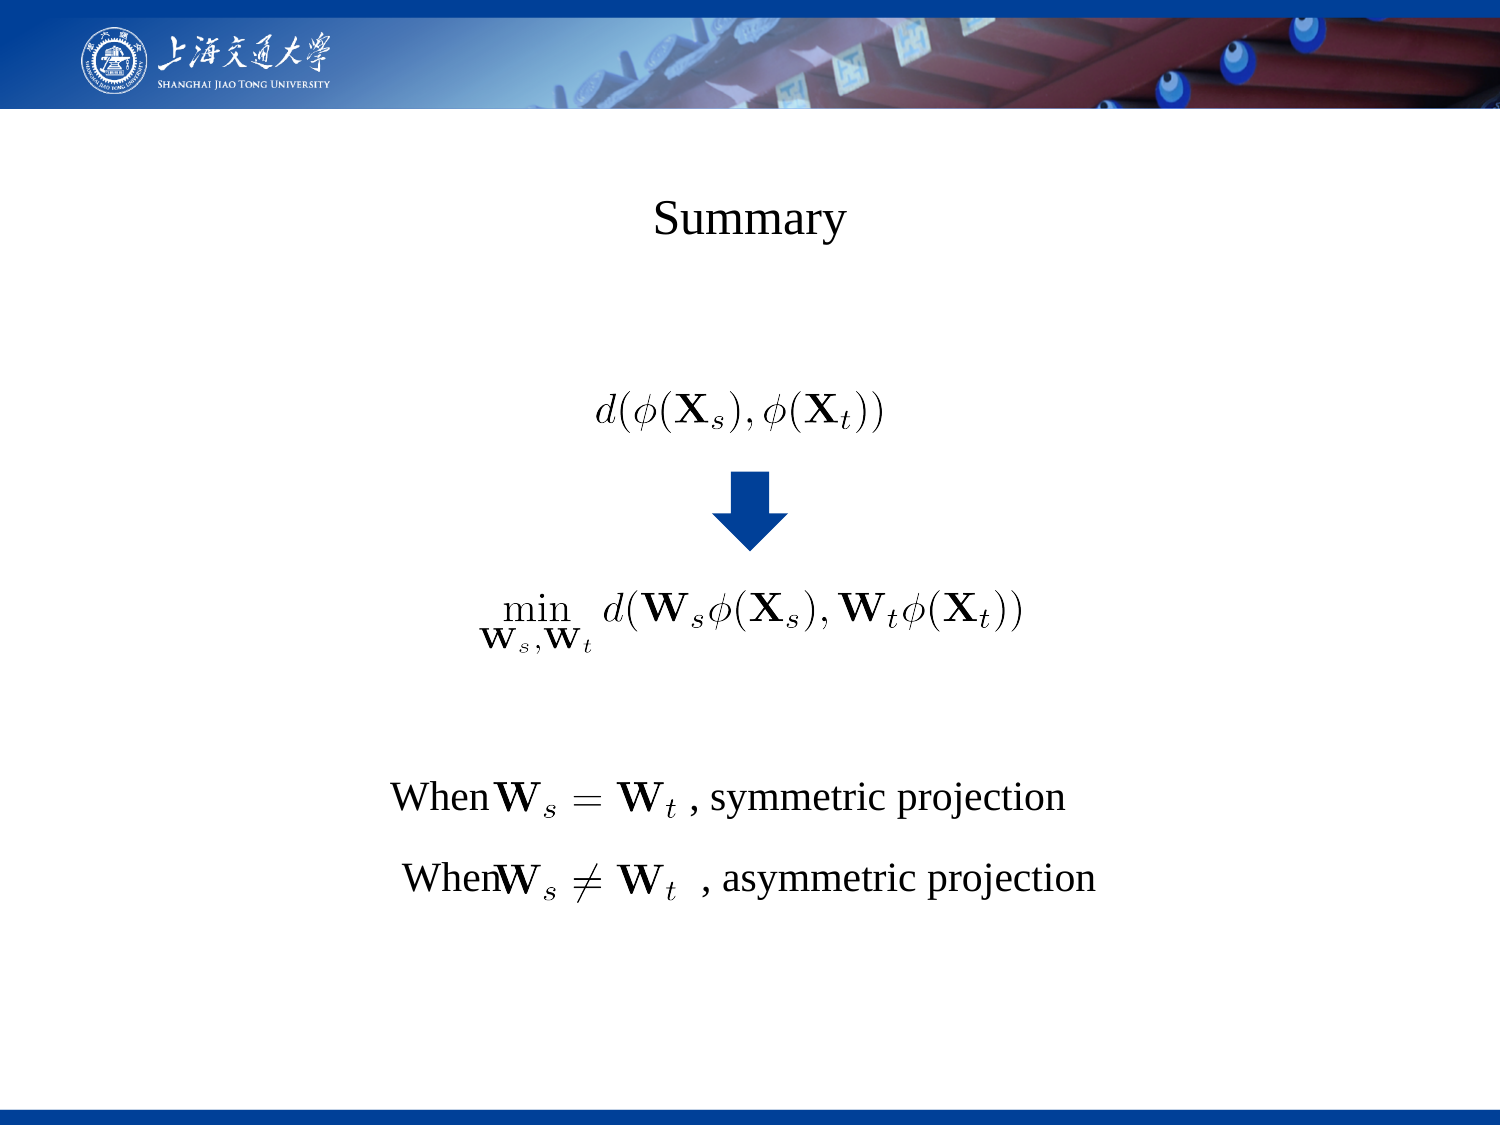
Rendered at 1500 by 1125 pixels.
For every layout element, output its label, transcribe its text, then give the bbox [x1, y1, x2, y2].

picture [595, 391, 882, 433]
picture [493, 782, 676, 818]
text_box When , symmetric projection [375, 761, 1082, 826]
text_box Summary [637, 177, 863, 252]
text_box When , asymmetric projection [387, 842, 1113, 908]
picture [479, 590, 1021, 654]
picture [493, 863, 676, 903]
text_box [709, 470, 791, 553]
picture [0, 18, 1500, 109]
